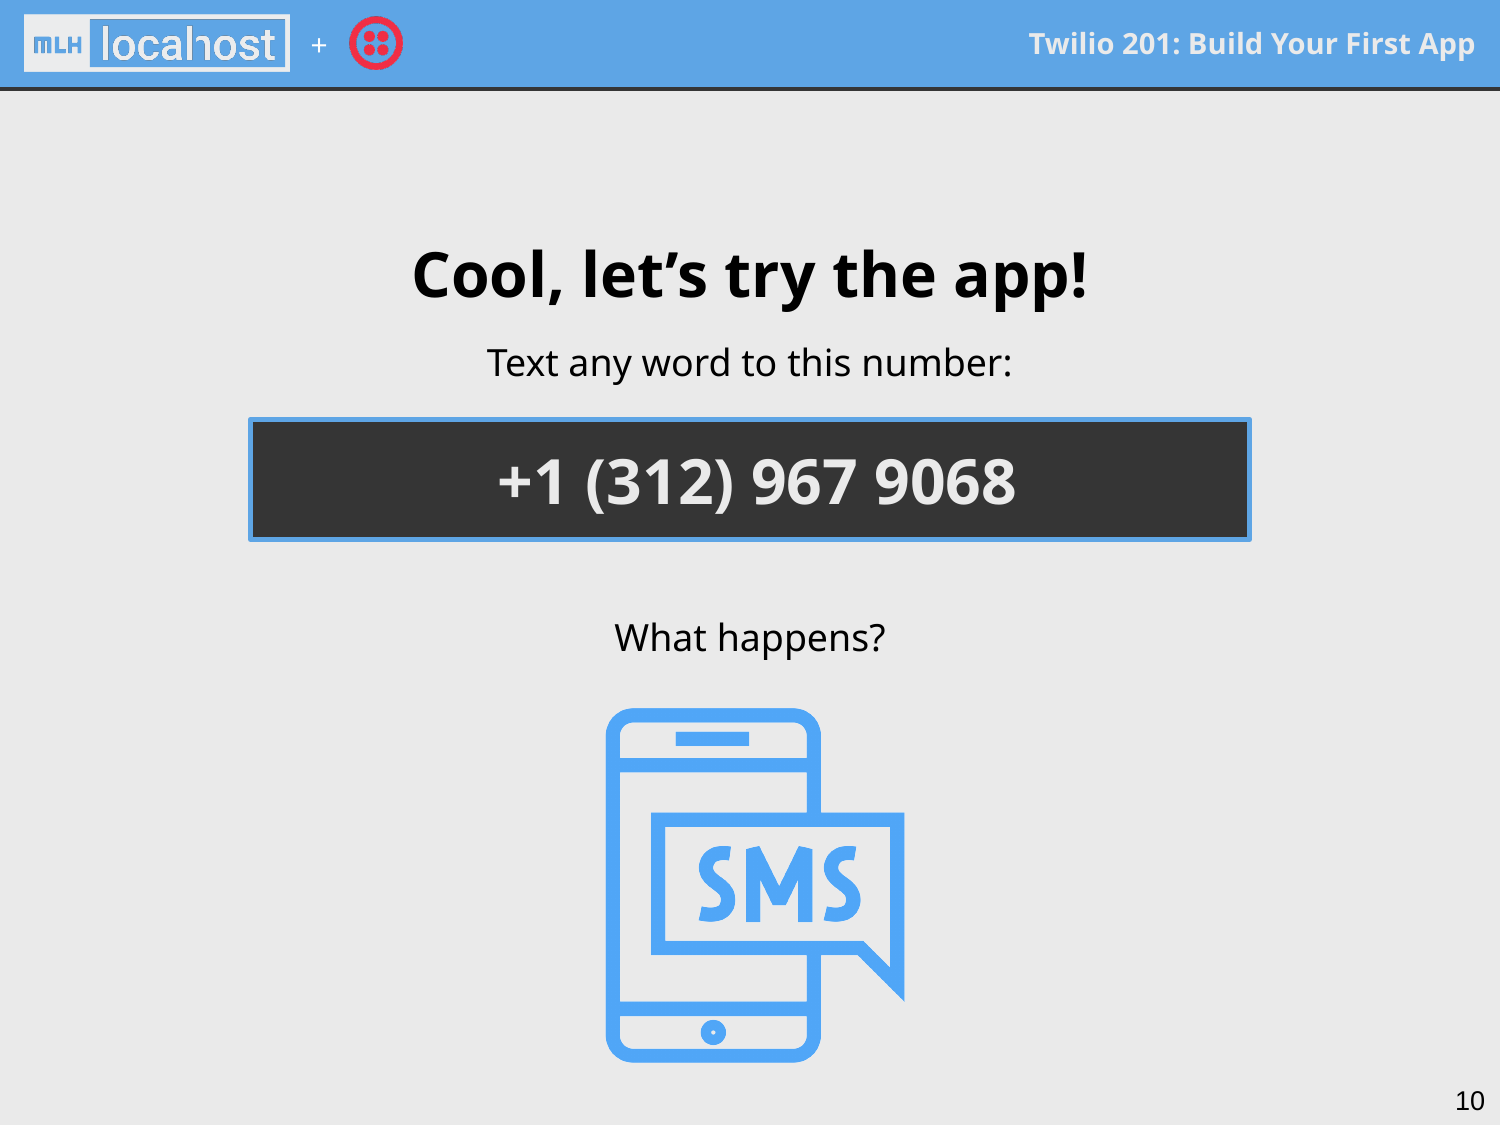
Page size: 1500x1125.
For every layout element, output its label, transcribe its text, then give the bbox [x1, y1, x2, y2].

title Cool, let’s try the app! [111, 208, 1389, 336]
picture [24, 14, 290, 72]
text_box Text any word to this number: What happens? [173, 336, 1327, 587]
text_box +1 (312) 967 9068 [250, 419, 1250, 540]
picture [347, 14, 405, 72]
picture [566, 701, 934, 1069]
